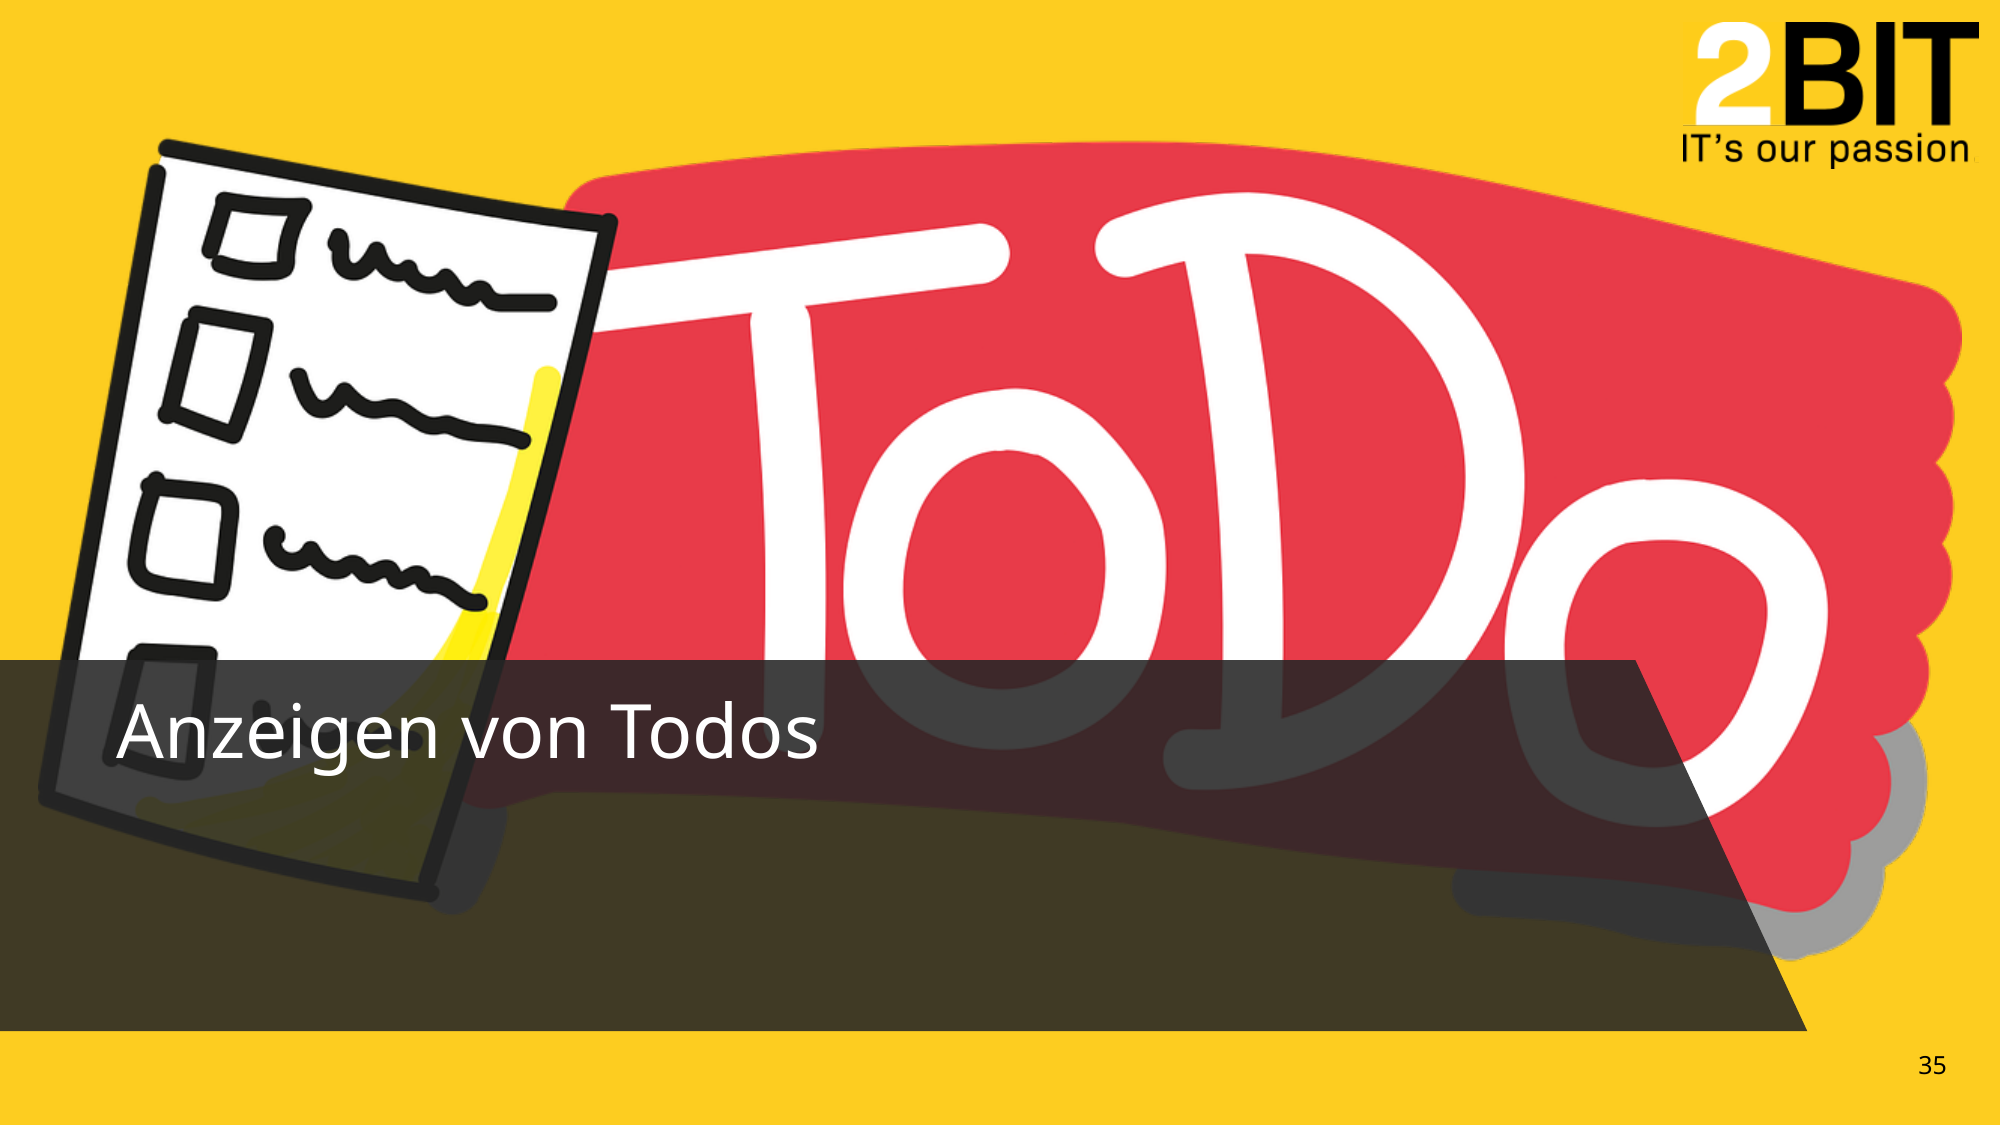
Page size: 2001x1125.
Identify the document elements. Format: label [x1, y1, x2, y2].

text_box [0, 658, 1809, 1033]
picture [1683, 22, 1979, 169]
list [38, 69, 1962, 1032]
